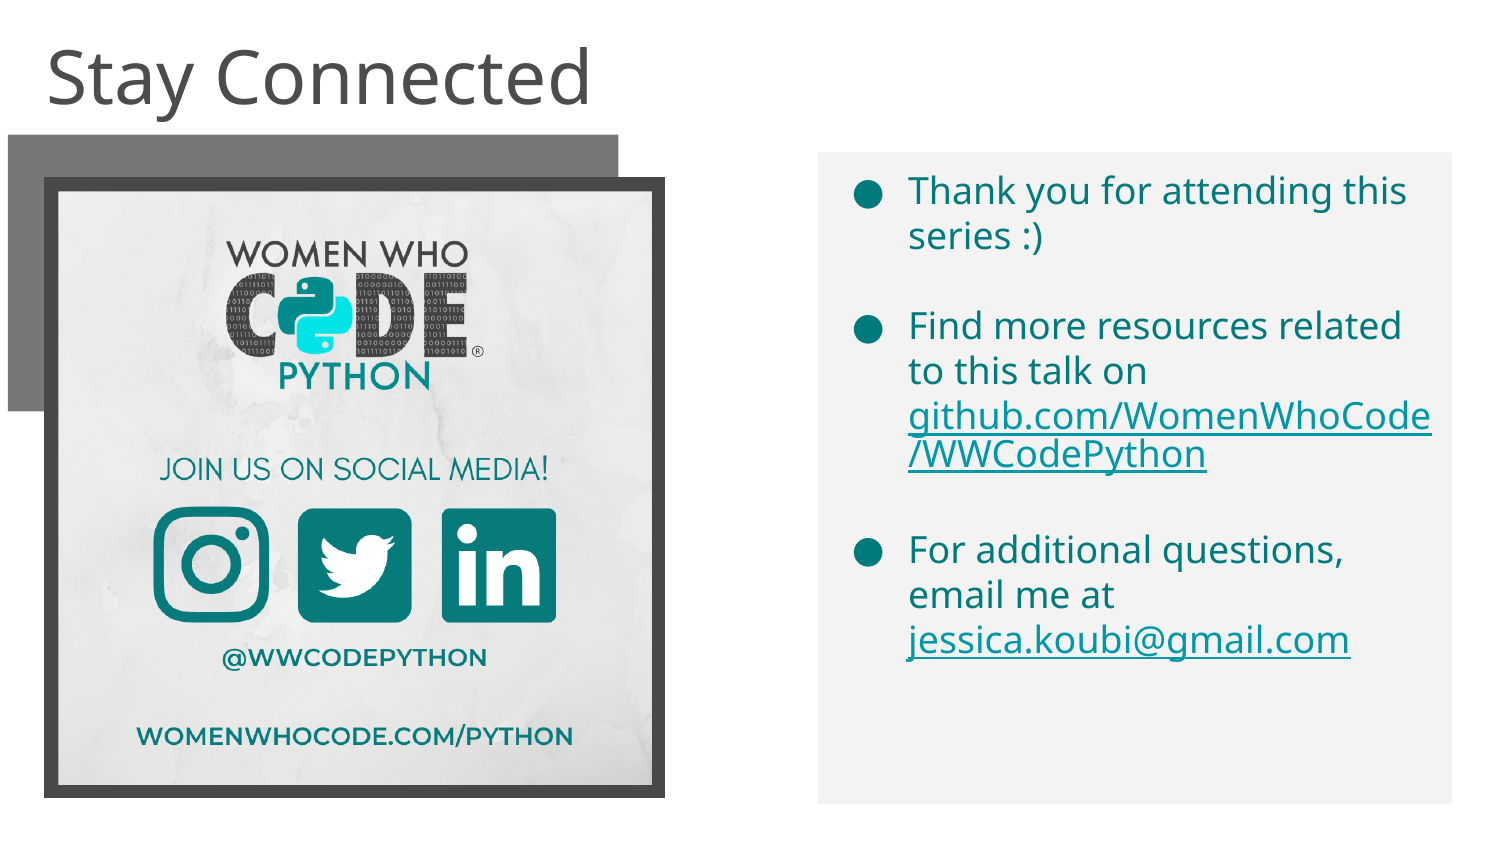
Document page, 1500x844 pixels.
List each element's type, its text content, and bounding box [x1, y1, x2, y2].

picture [43, 177, 665, 799]
title Stay Connected [31, 9, 1500, 135]
text_box [7, 134, 619, 412]
text_box Thank you for attending this series :) Find more resources related to this talk on github.com/WomenWhoCode/WWCodePython For additional questions, email me at jessica.koubi@gmail.com [818, 152, 1452, 804]
